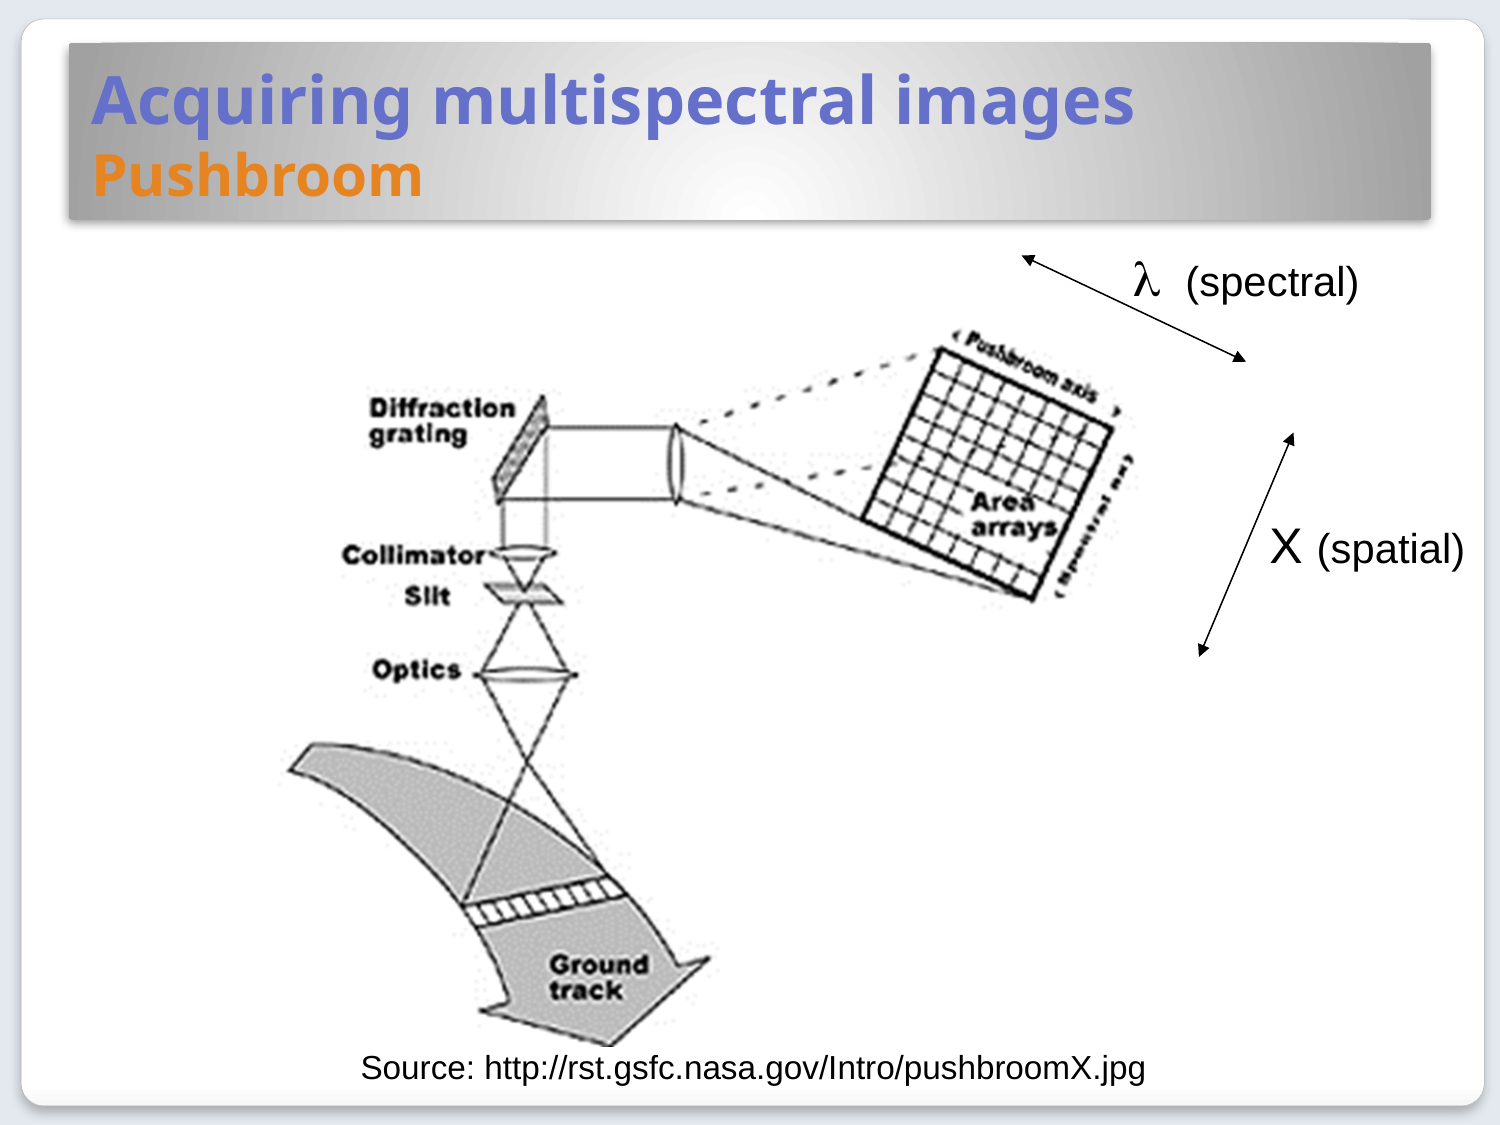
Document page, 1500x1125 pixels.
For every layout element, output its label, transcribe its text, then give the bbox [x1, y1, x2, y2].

text_box X (spatial) [1254, 506, 1481, 582]
text_box Source: http://rst.gsfc.nasa.gov/Intro/pushbroomX.jpg [345, 1038, 1163, 1094]
text_box [1021, 255, 1118, 302]
title Acquiring multispectral images Pushbroom [76, 42, 1420, 216]
text_box  (spectral) [1118, 239, 1375, 314]
text_box [1145, 314, 1247, 363]
picture [253, 320, 1153, 1047]
text_box [1262, 432, 1295, 506]
text_box [1198, 525, 1254, 657]
